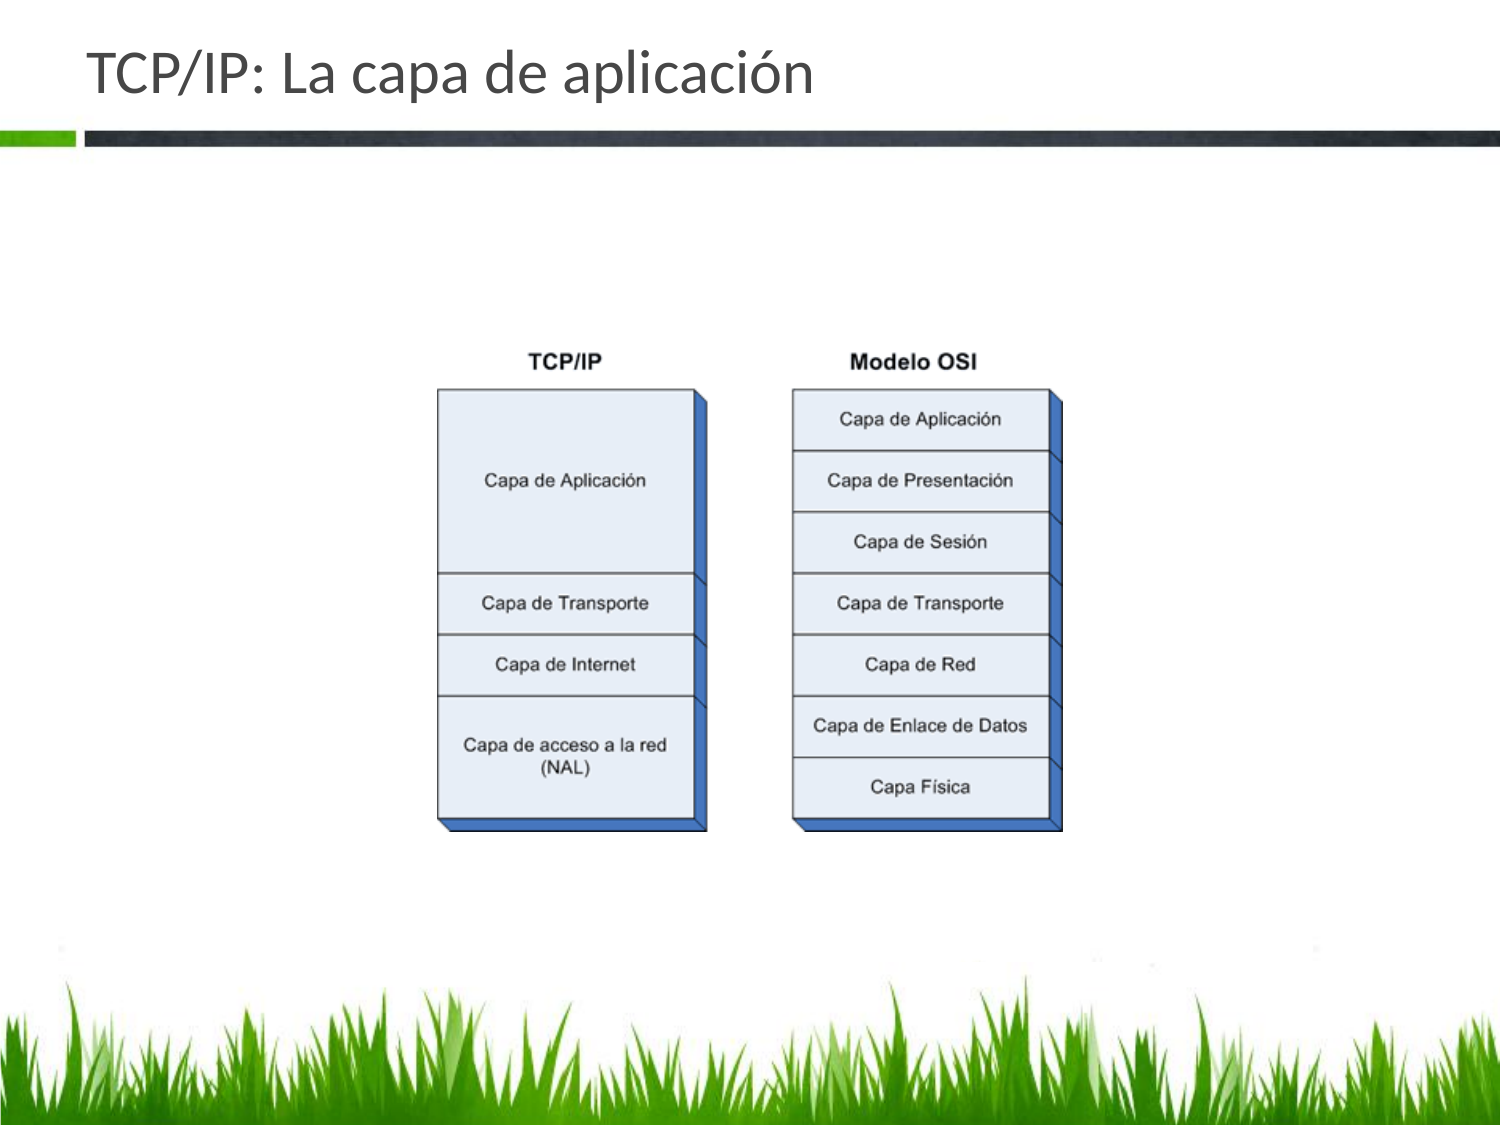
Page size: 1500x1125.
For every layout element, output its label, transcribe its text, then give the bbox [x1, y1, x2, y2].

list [437, 345, 1063, 832]
title TCP/IP: La capa de aplicación [71, 12, 1450, 125]
picture [0, 0, 1500, 1125]
